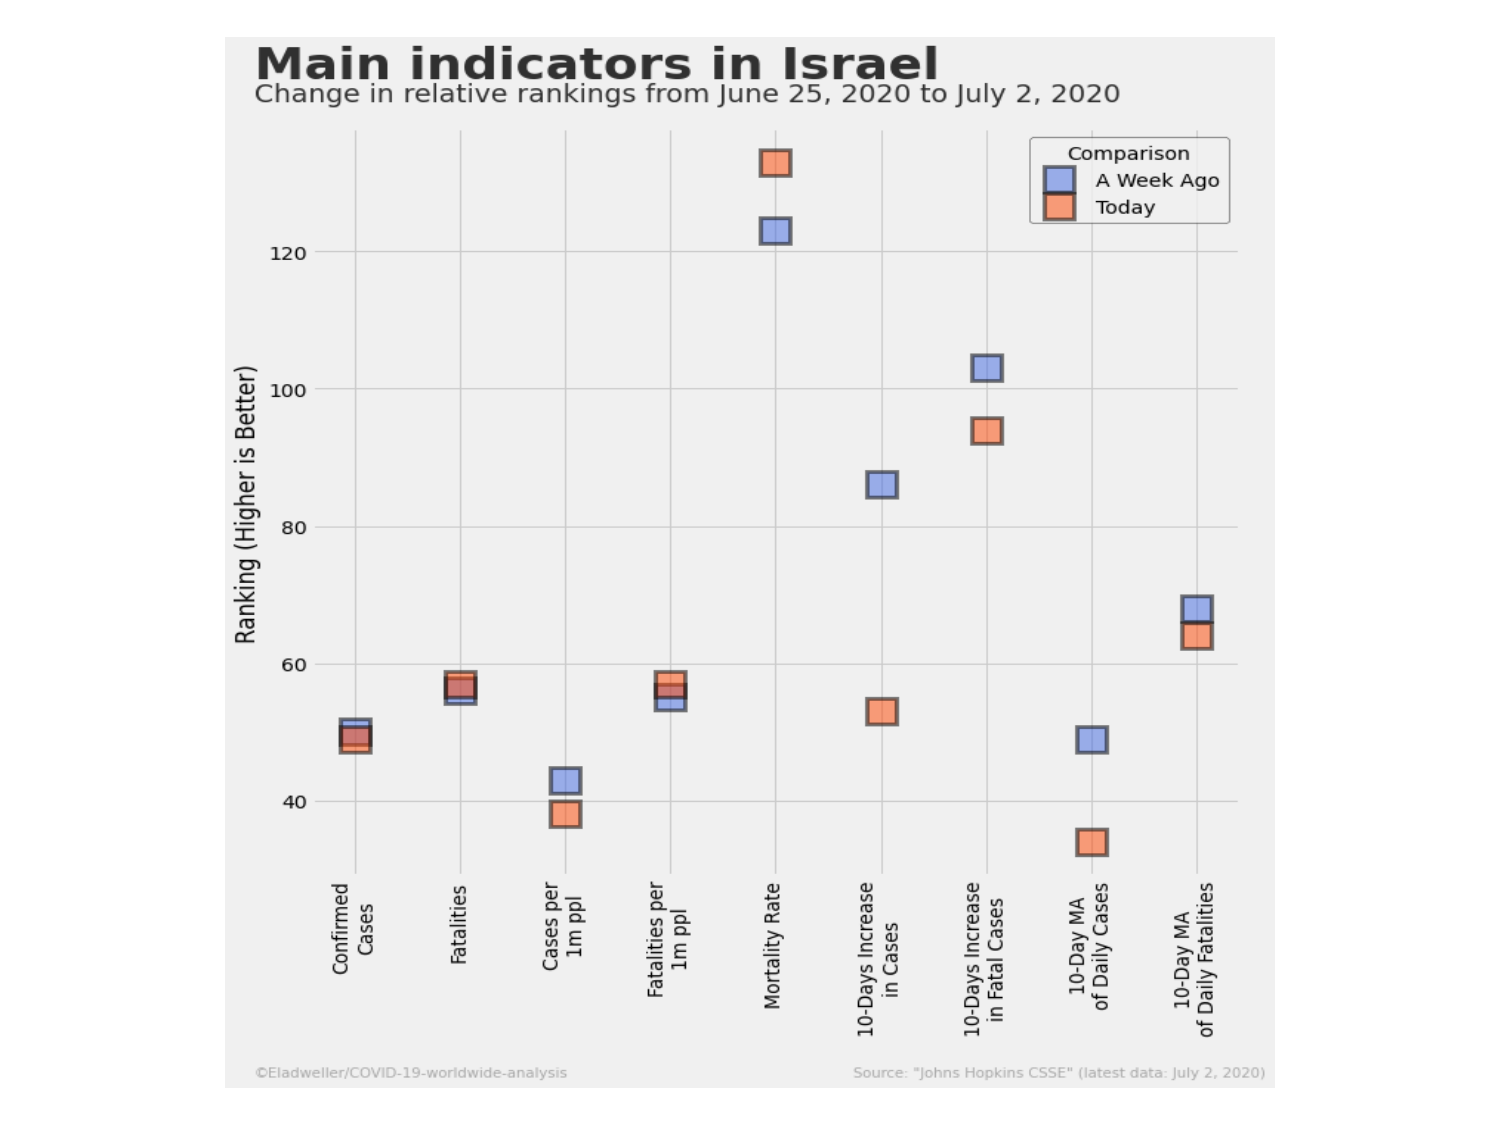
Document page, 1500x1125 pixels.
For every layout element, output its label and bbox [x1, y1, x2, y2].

picture [224, 37, 1276, 1088]
